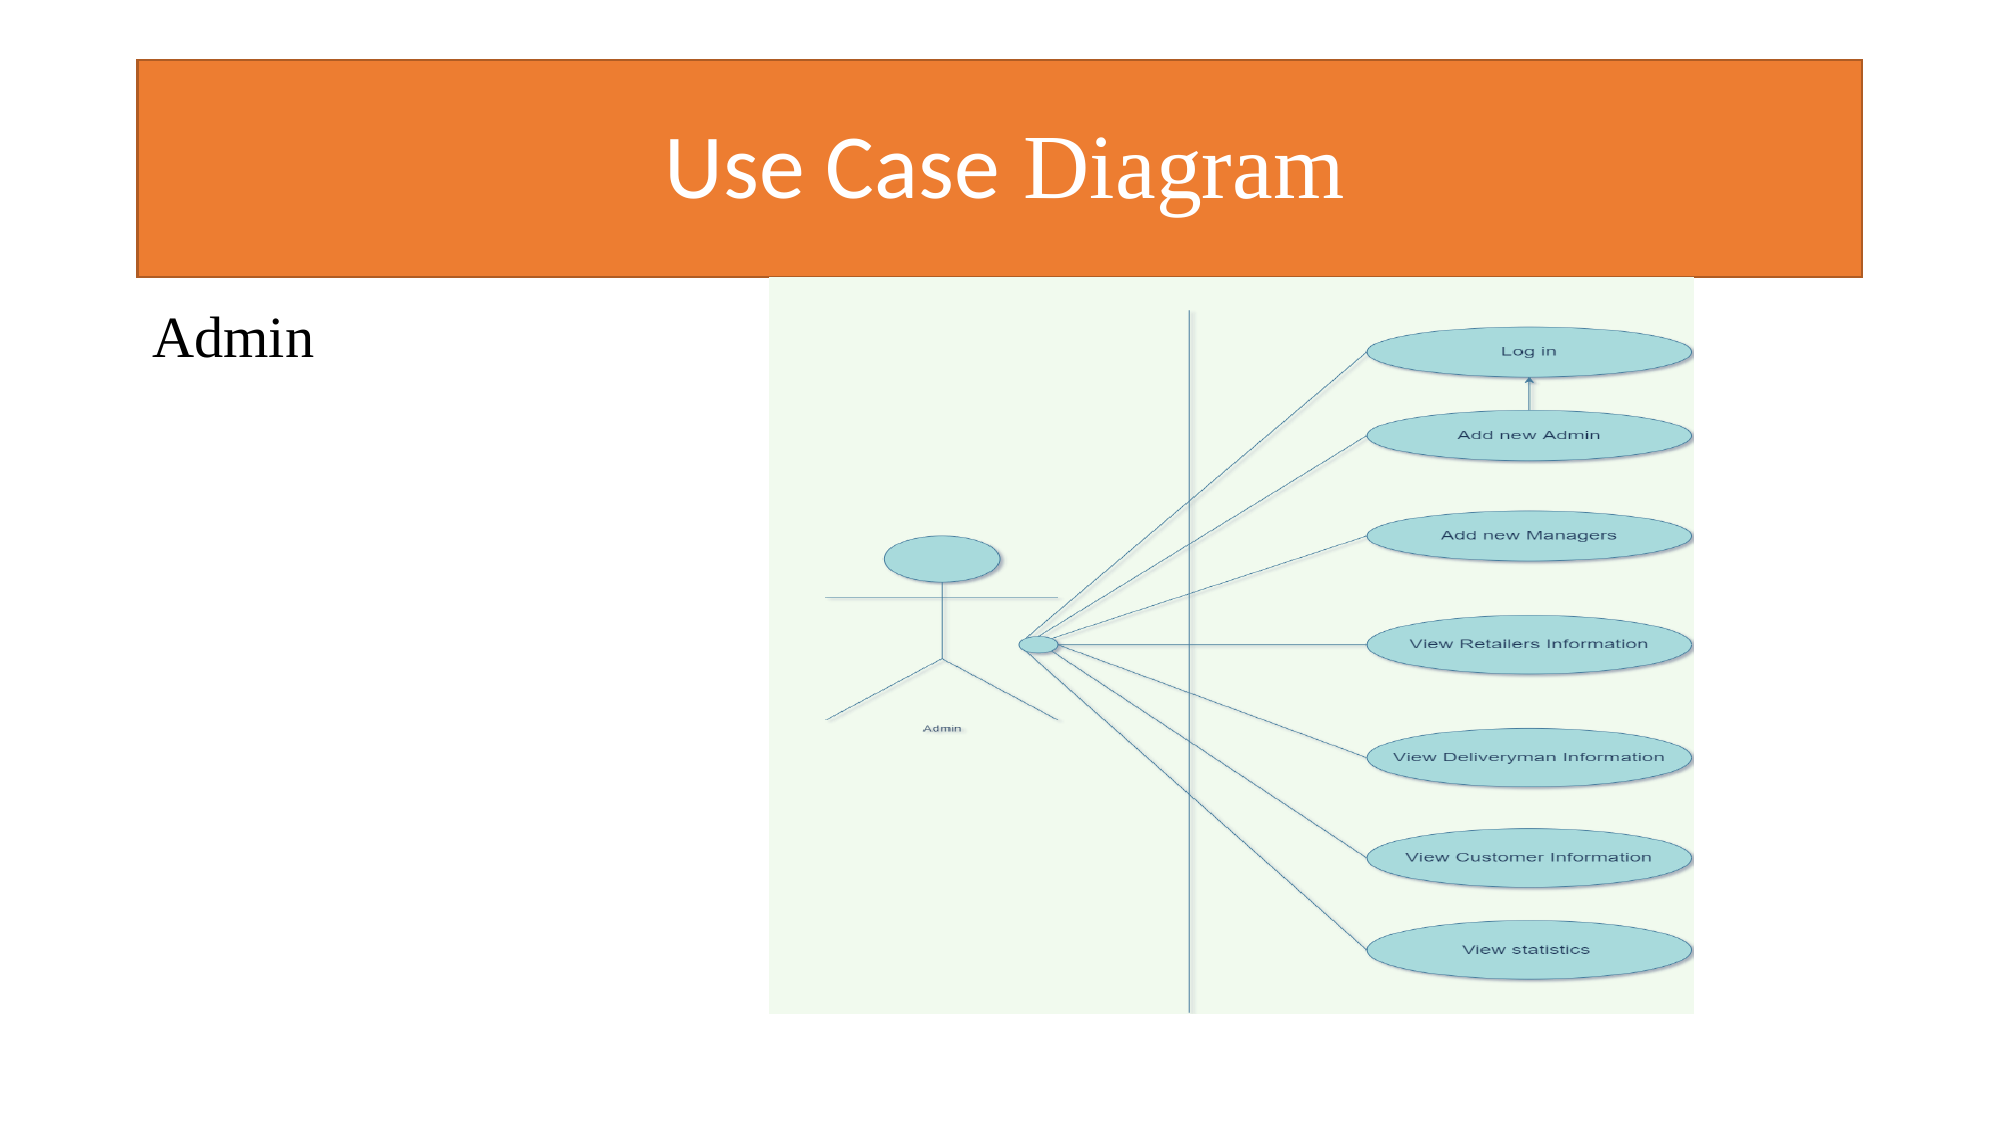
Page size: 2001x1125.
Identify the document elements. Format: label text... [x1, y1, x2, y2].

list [769, 277, 1694, 1014]
title Use Case Diagram [136, 59, 1863, 278]
list Admin [137, 299, 769, 1014]
